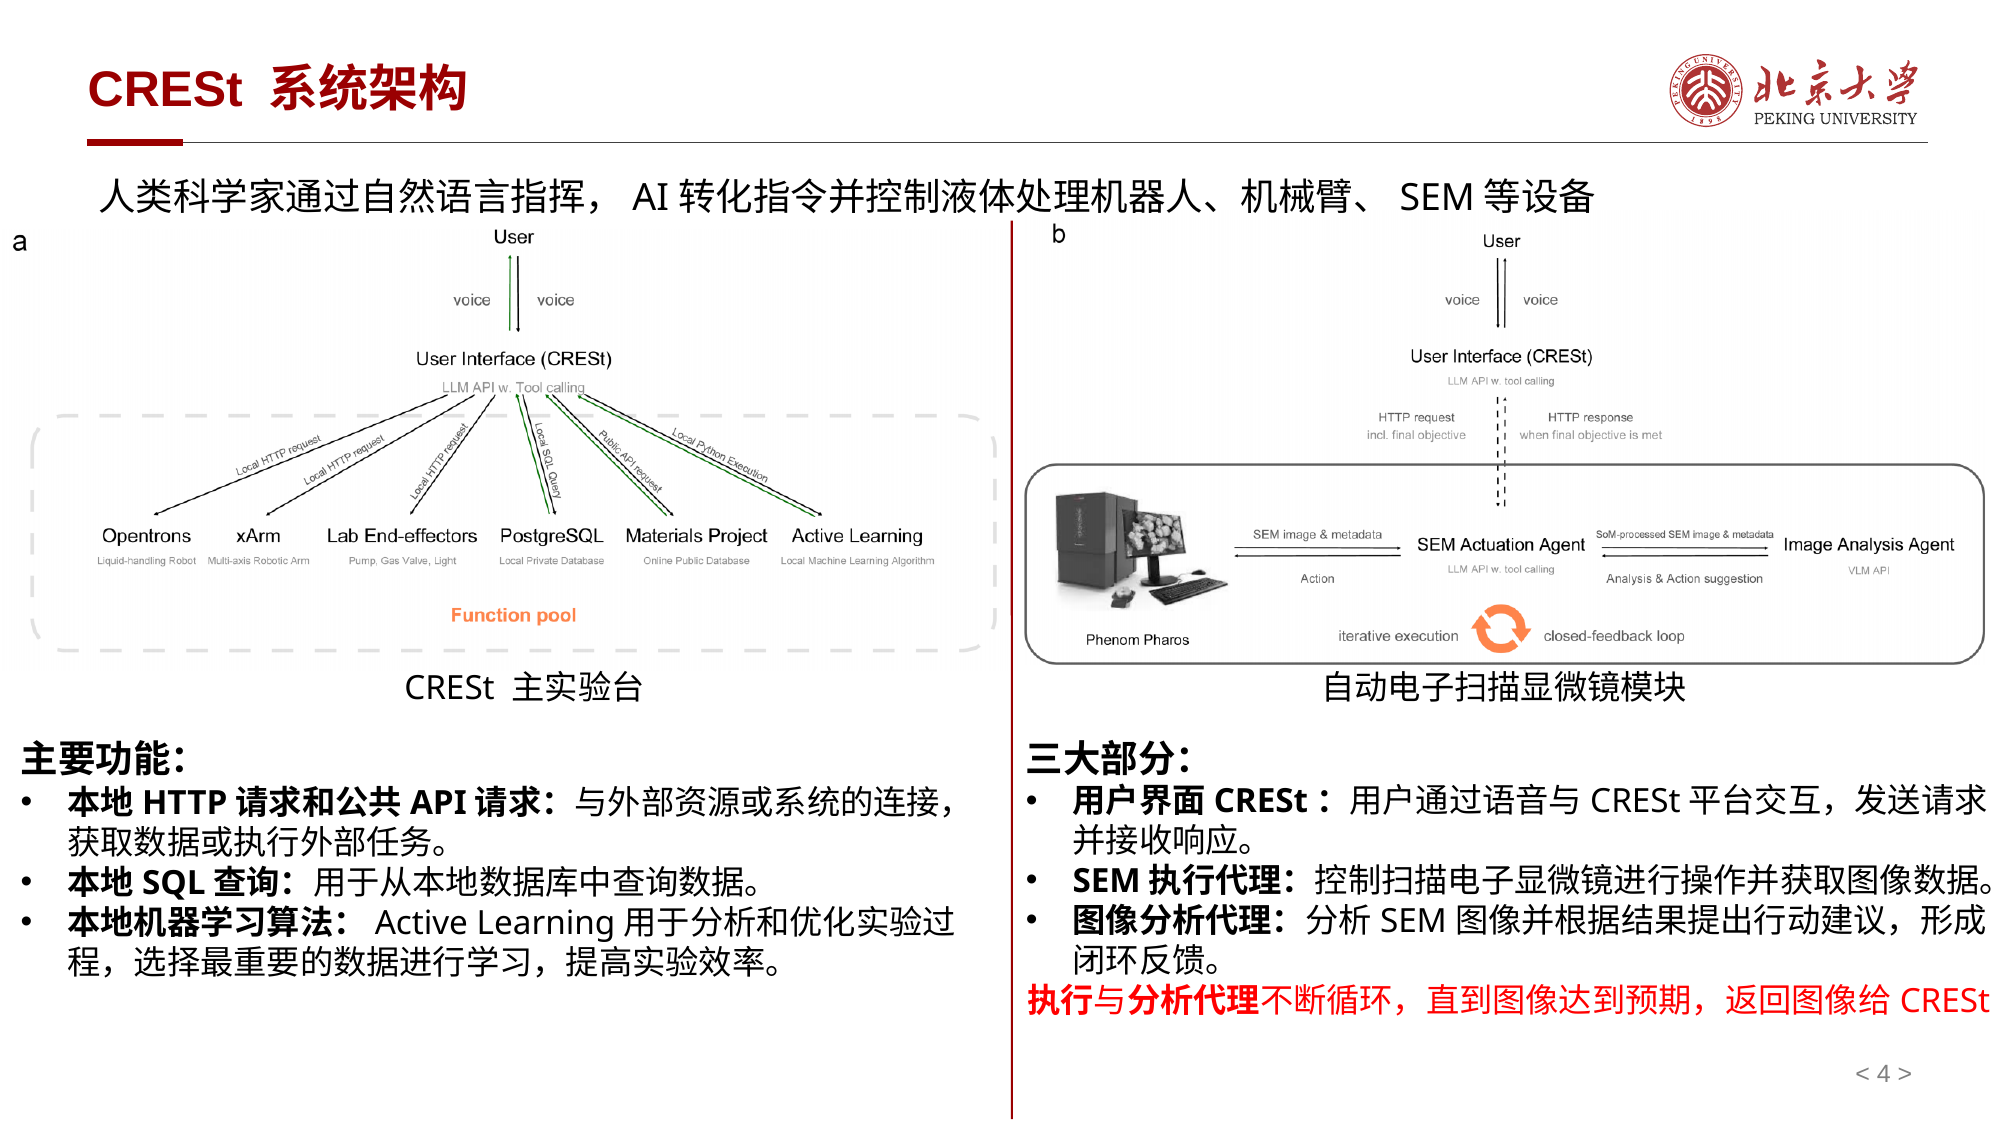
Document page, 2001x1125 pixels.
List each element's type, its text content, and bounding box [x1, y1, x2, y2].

text_box 自动电子扫描显微镜模块 [1077, 671, 1931, 714]
picture [1012, 210, 1994, 671]
picture [0, 222, 1011, 671]
text_box 三大部分： 用户界面CRESt：用户通过语音与CRESt平台交互，发送请求并接收响应。 SEM执行代理：控制扫描电子显微镜进行操作并获取图像数据。 图像分析代理：分析SEM图像并根据结果提出行动建议，形成闭环反馈。 执行与分析代理不断循环，直到图像达到预期，返回图像给CRESt [1012, 727, 2000, 1027]
text_box 人类科学家通过自然语言指挥，AI转化指令并控制液体处理机器人、机械臂、SEM等设备 [83, 165, 1723, 222]
slide_number < > [1477, 1048, 1928, 1097]
text_box 主要功能： 本地HTTP请求和公共API请求：与外部资源或系统的连接，获取数据或执行外部任务。 本地SQL查询：用于从本地数据库中查询数据。 本地机器学习算法：Active Learning用于分析和优化实验过程，选择最重要的数据进行学习，提高实验效率。 [5, 727, 1002, 989]
title CRESt 系统架构 [72, 39, 1559, 142]
text_box CRESt 主实验台 [97, 671, 952, 714]
